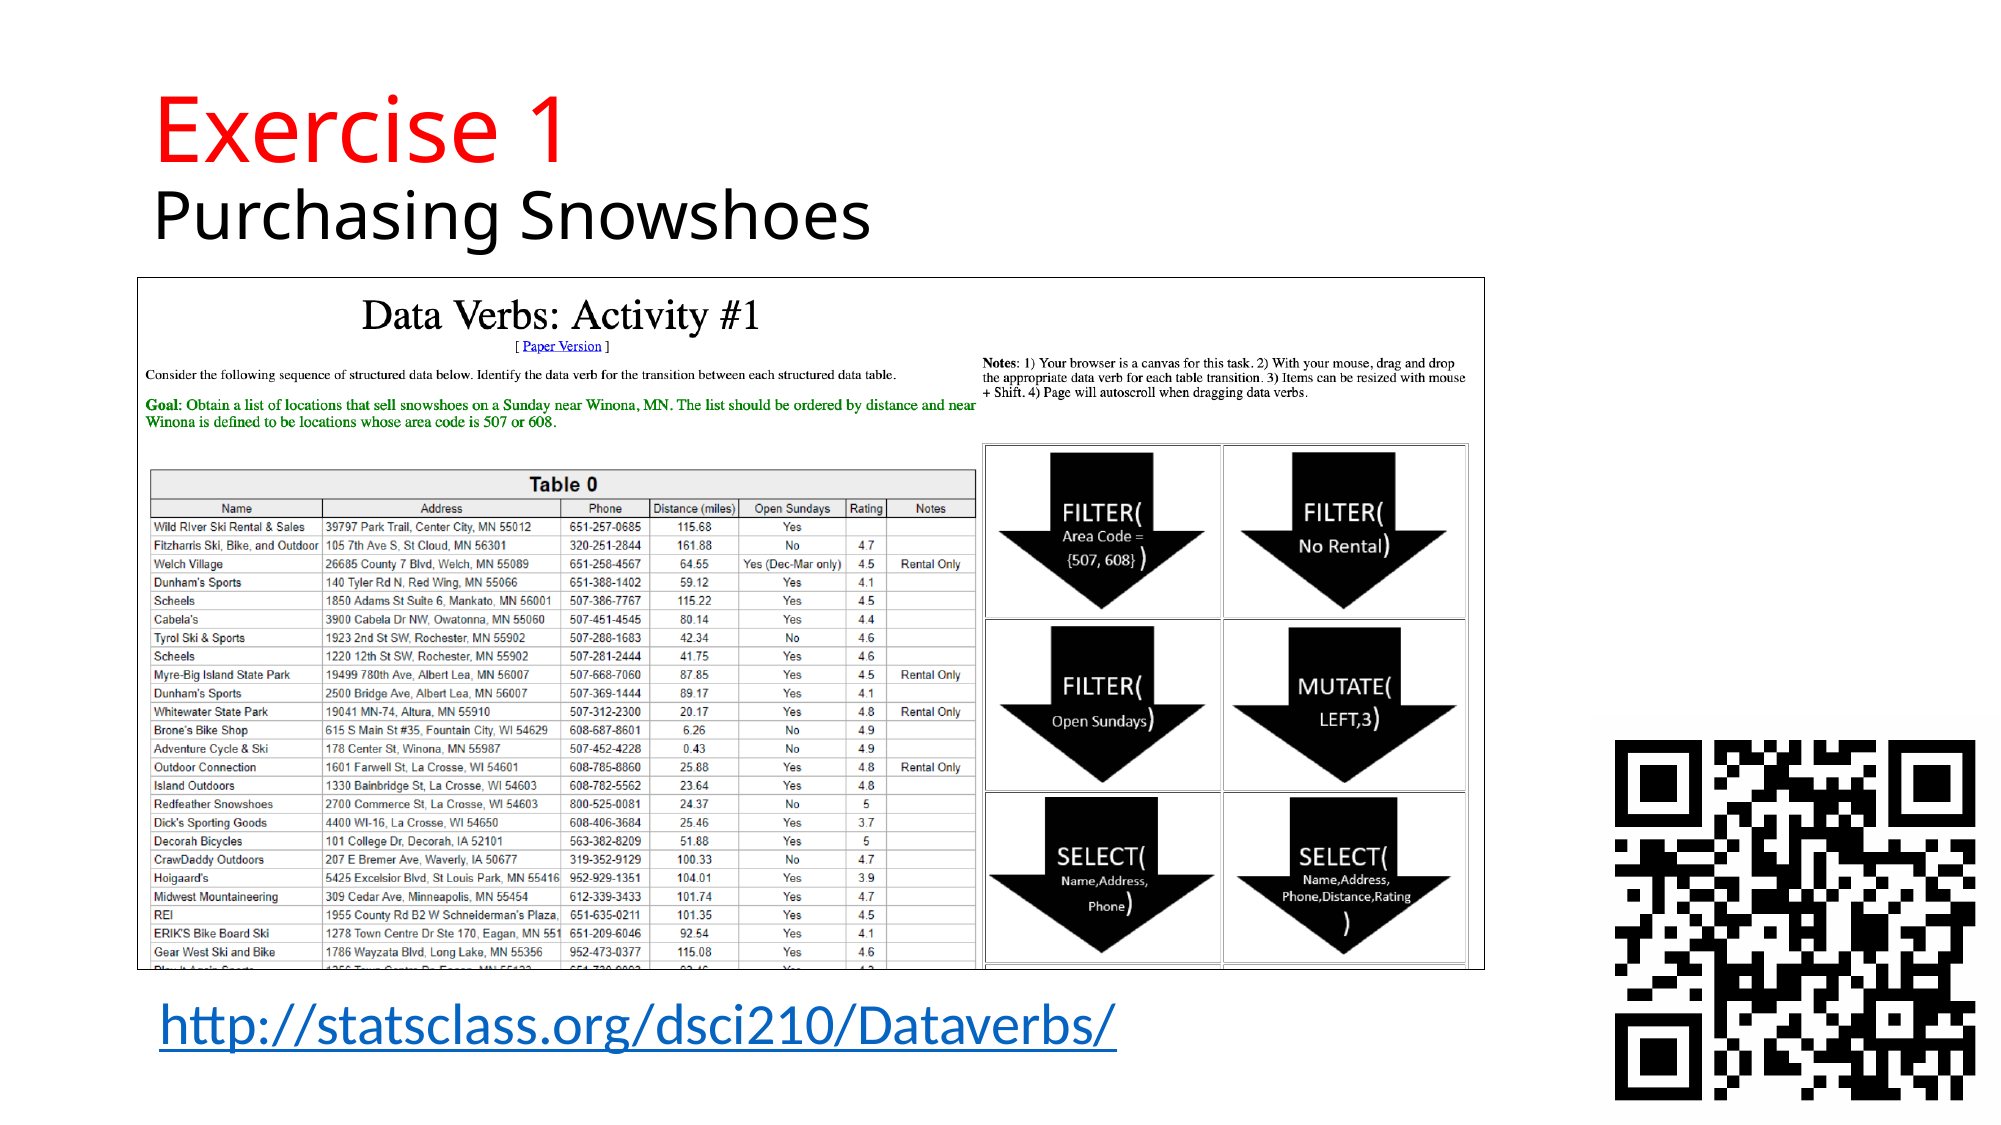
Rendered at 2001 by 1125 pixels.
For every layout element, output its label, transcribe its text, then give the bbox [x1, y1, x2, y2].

text_box http://statsclass.org/dsci210/Dataverbs/ [144, 979, 1132, 1064]
title Exercise 1 Purchasing Snowshoes [137, 59, 1863, 278]
picture [137, 277, 1485, 970]
picture [1590, 715, 2000, 1125]
